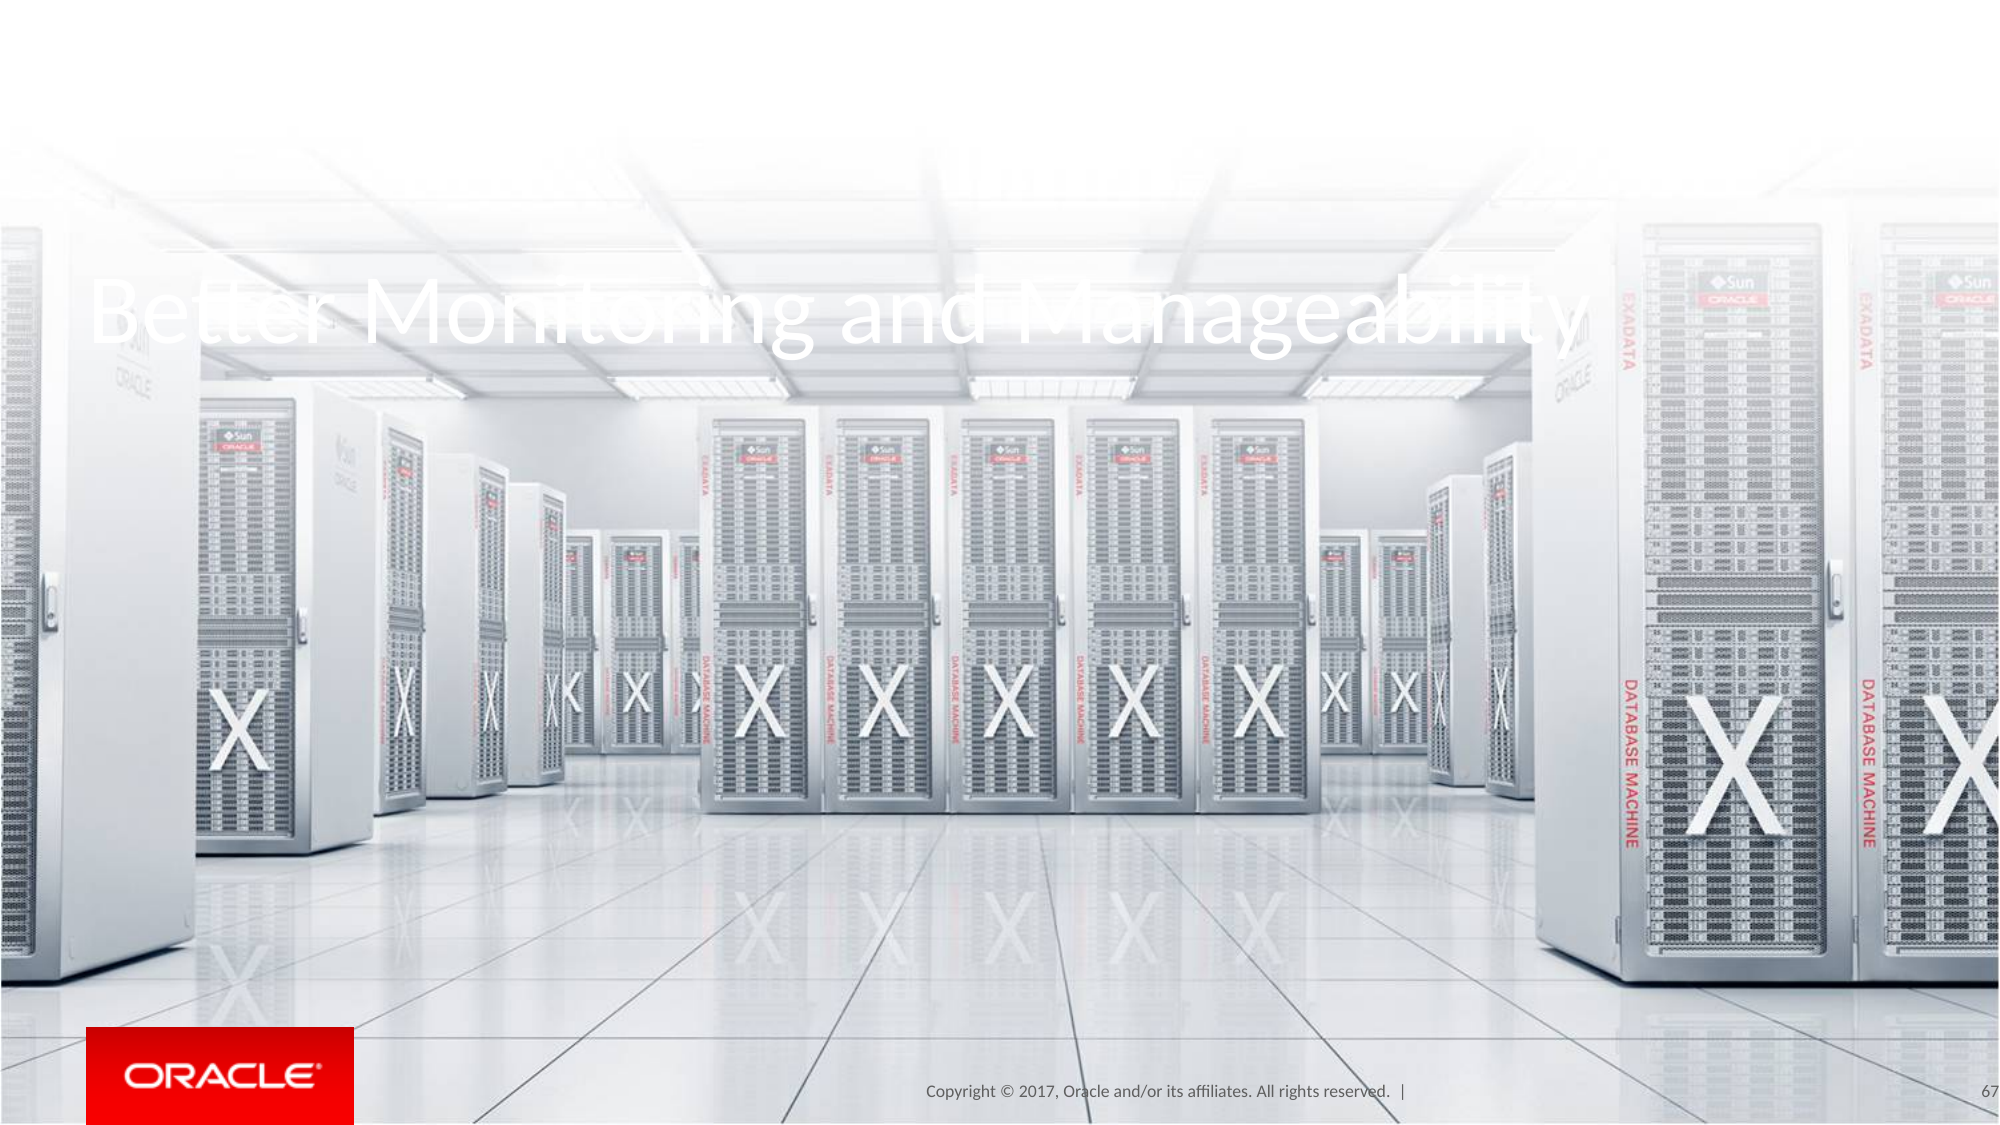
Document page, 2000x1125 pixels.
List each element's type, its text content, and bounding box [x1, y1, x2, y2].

slide_number 67 [1937, 1075, 2000, 1106]
picture [0, 0, 2000, 1125]
title Better Monitoring and Manageability [87, 121, 1913, 363]
